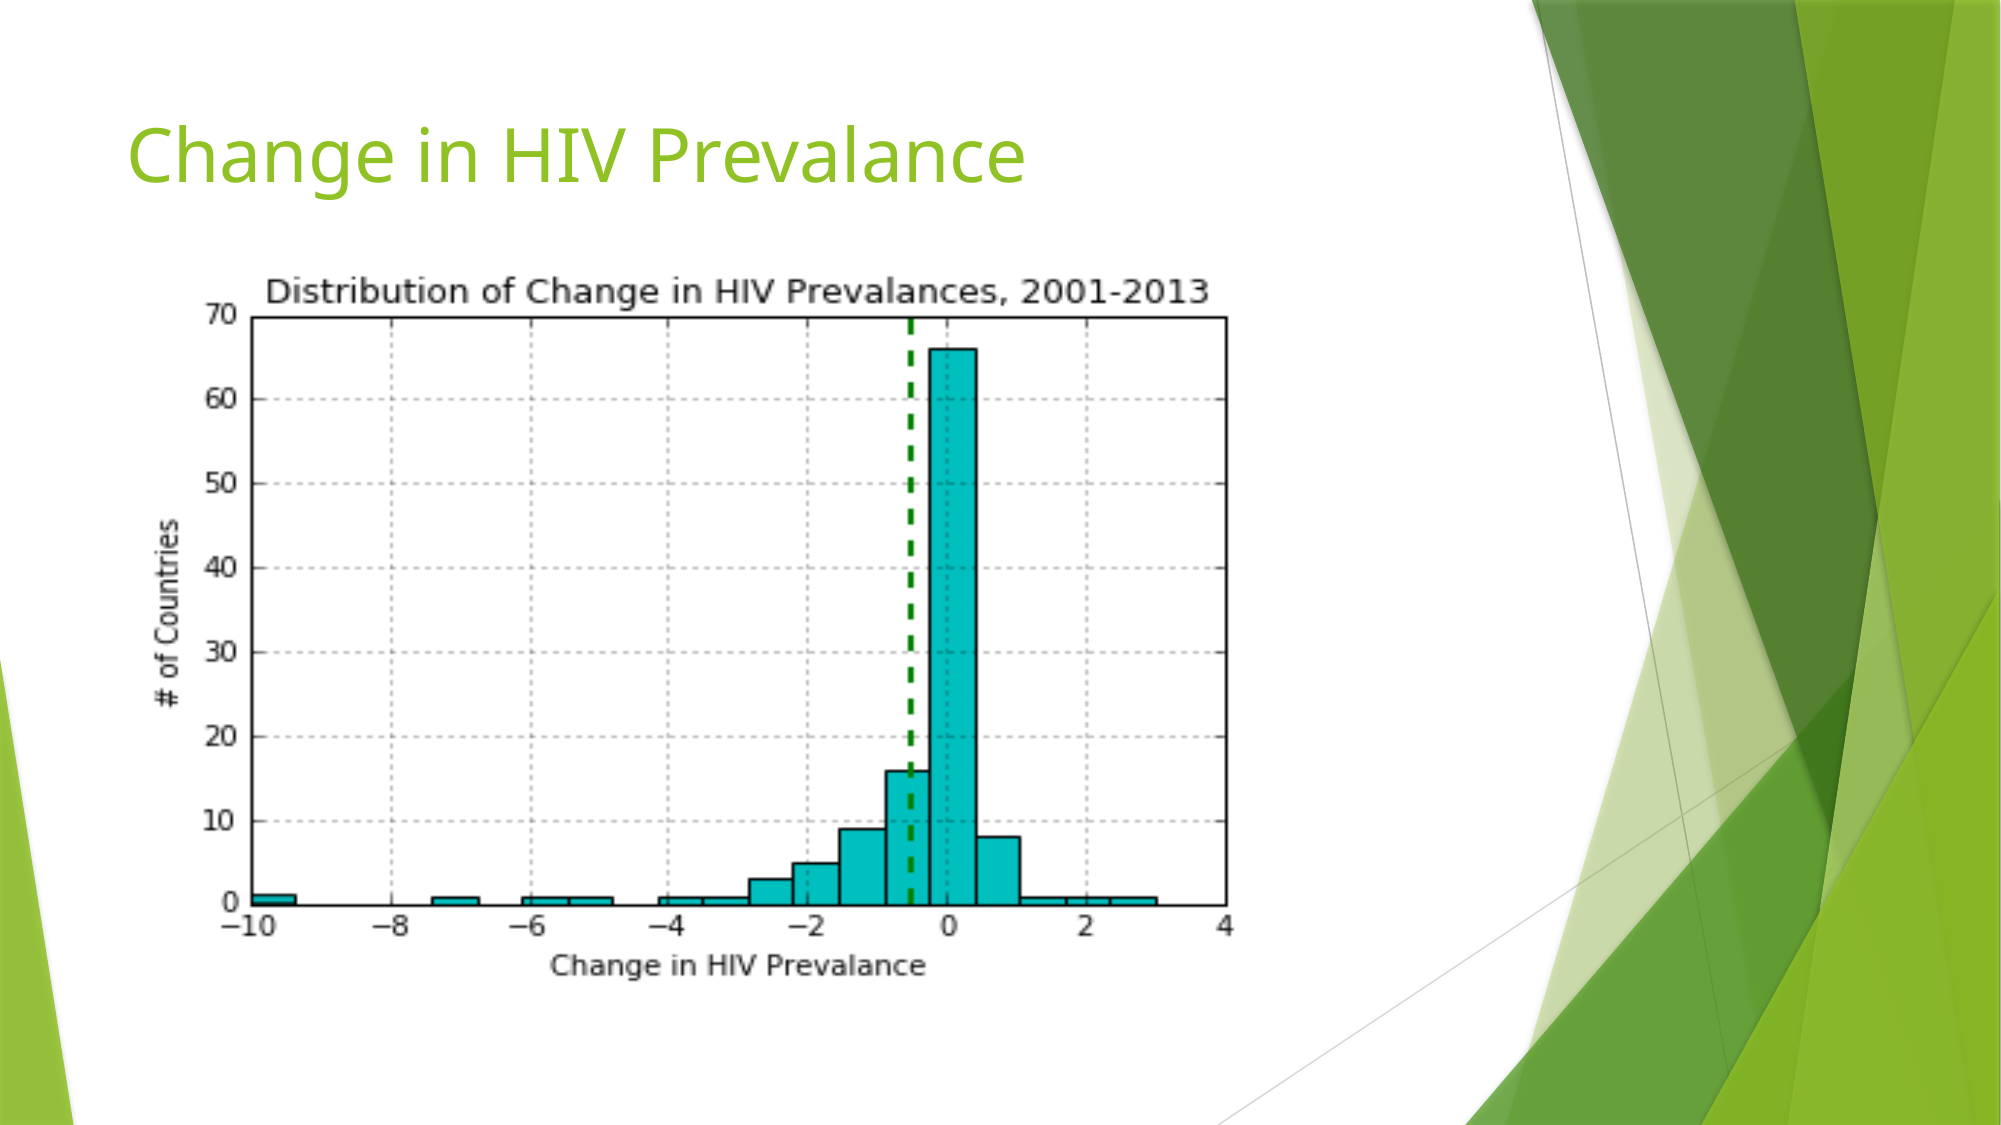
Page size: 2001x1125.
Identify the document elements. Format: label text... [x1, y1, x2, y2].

title Change in HIV Prevalance [111, 99, 1522, 317]
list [138, 258, 1255, 1001]
